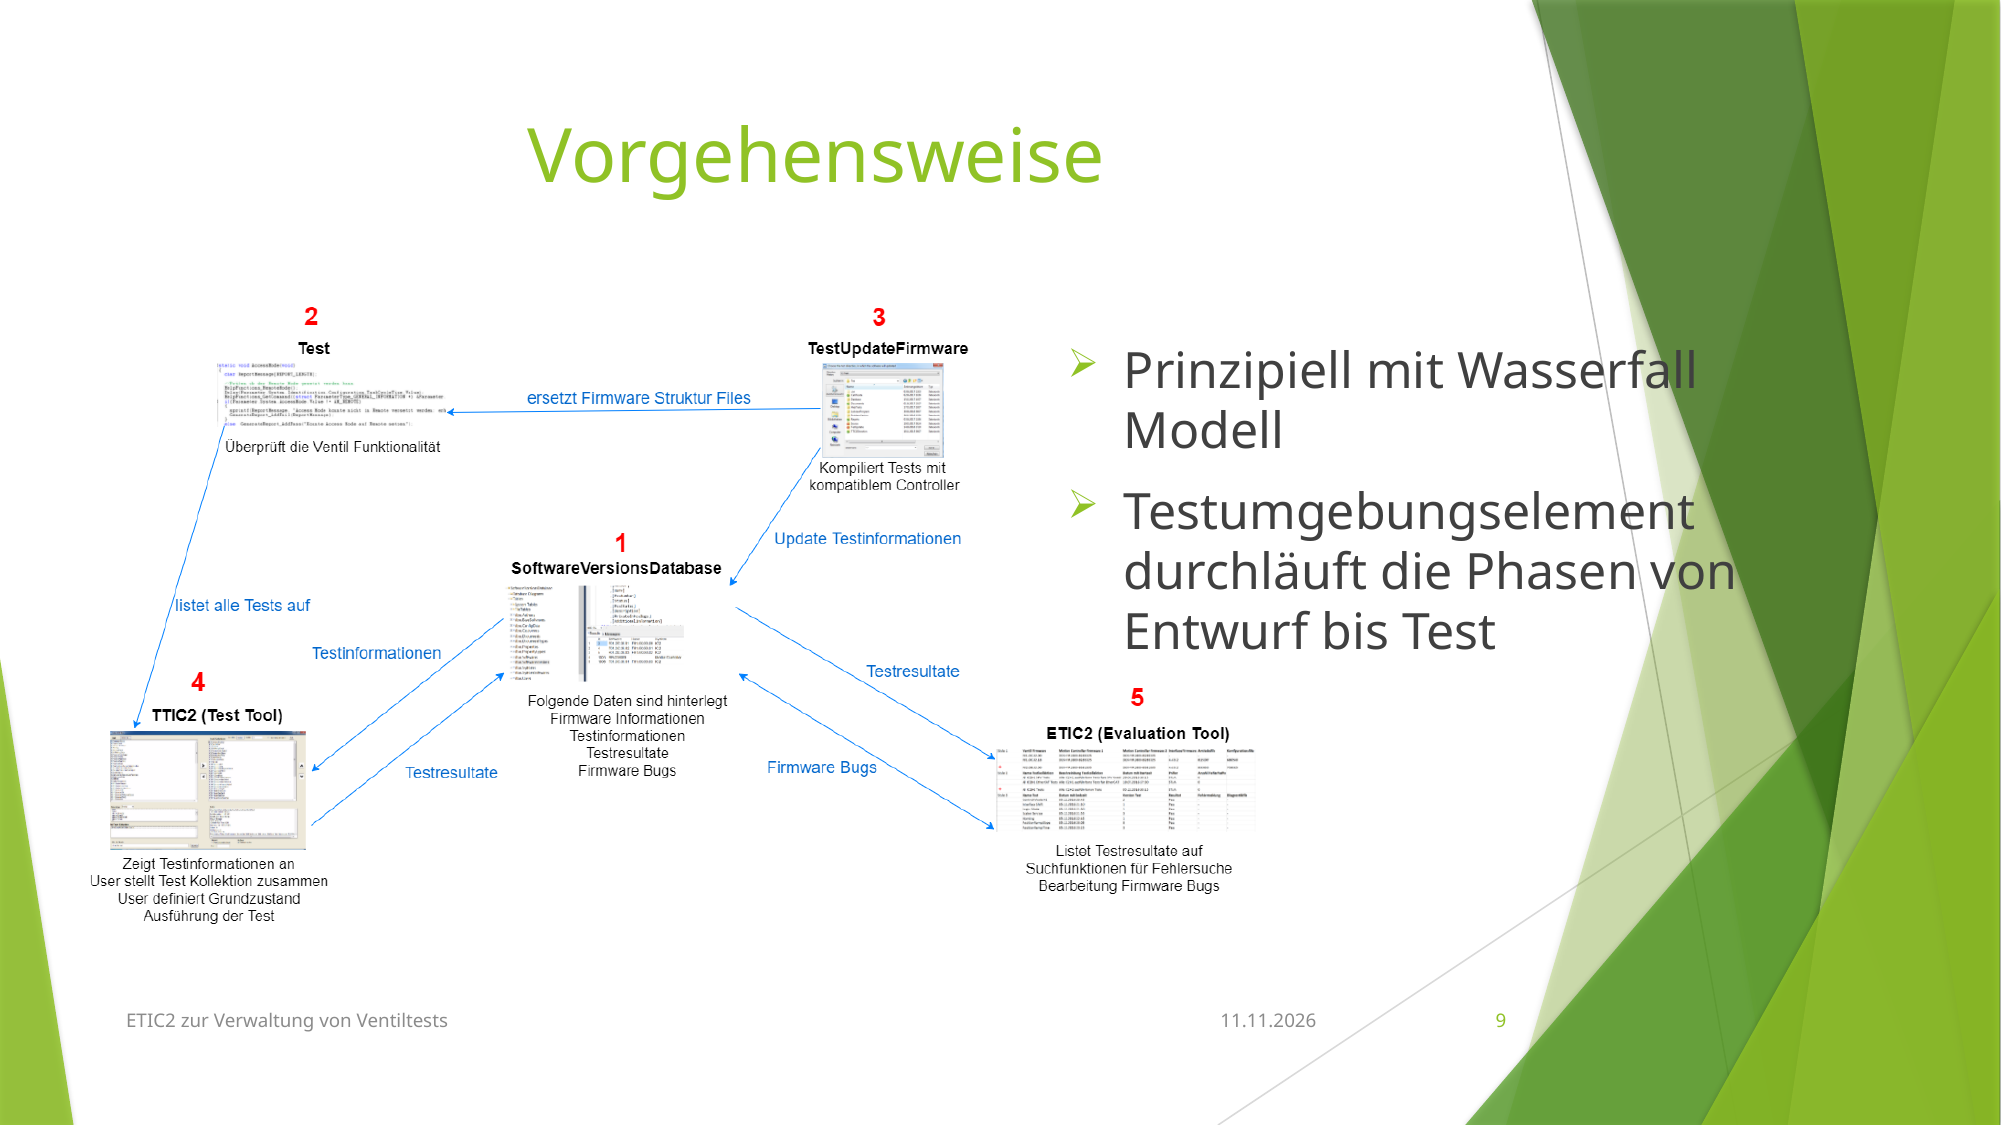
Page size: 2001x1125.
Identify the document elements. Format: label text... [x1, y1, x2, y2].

slide_number 9 [1409, 991, 1522, 1051]
list Prinzipiell mit Wasserfall Modell Testumgebungselement durchläuft die Phasen von Entwurf bis Test [1262, 330, 1829, 702]
footer ETIC2 zur Verwaltung von Ventiltests [111, 991, 1145, 1051]
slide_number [1181, 991, 1332, 1051]
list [69, 297, 1258, 928]
title Vorgehensweise [111, 99, 1522, 225]
